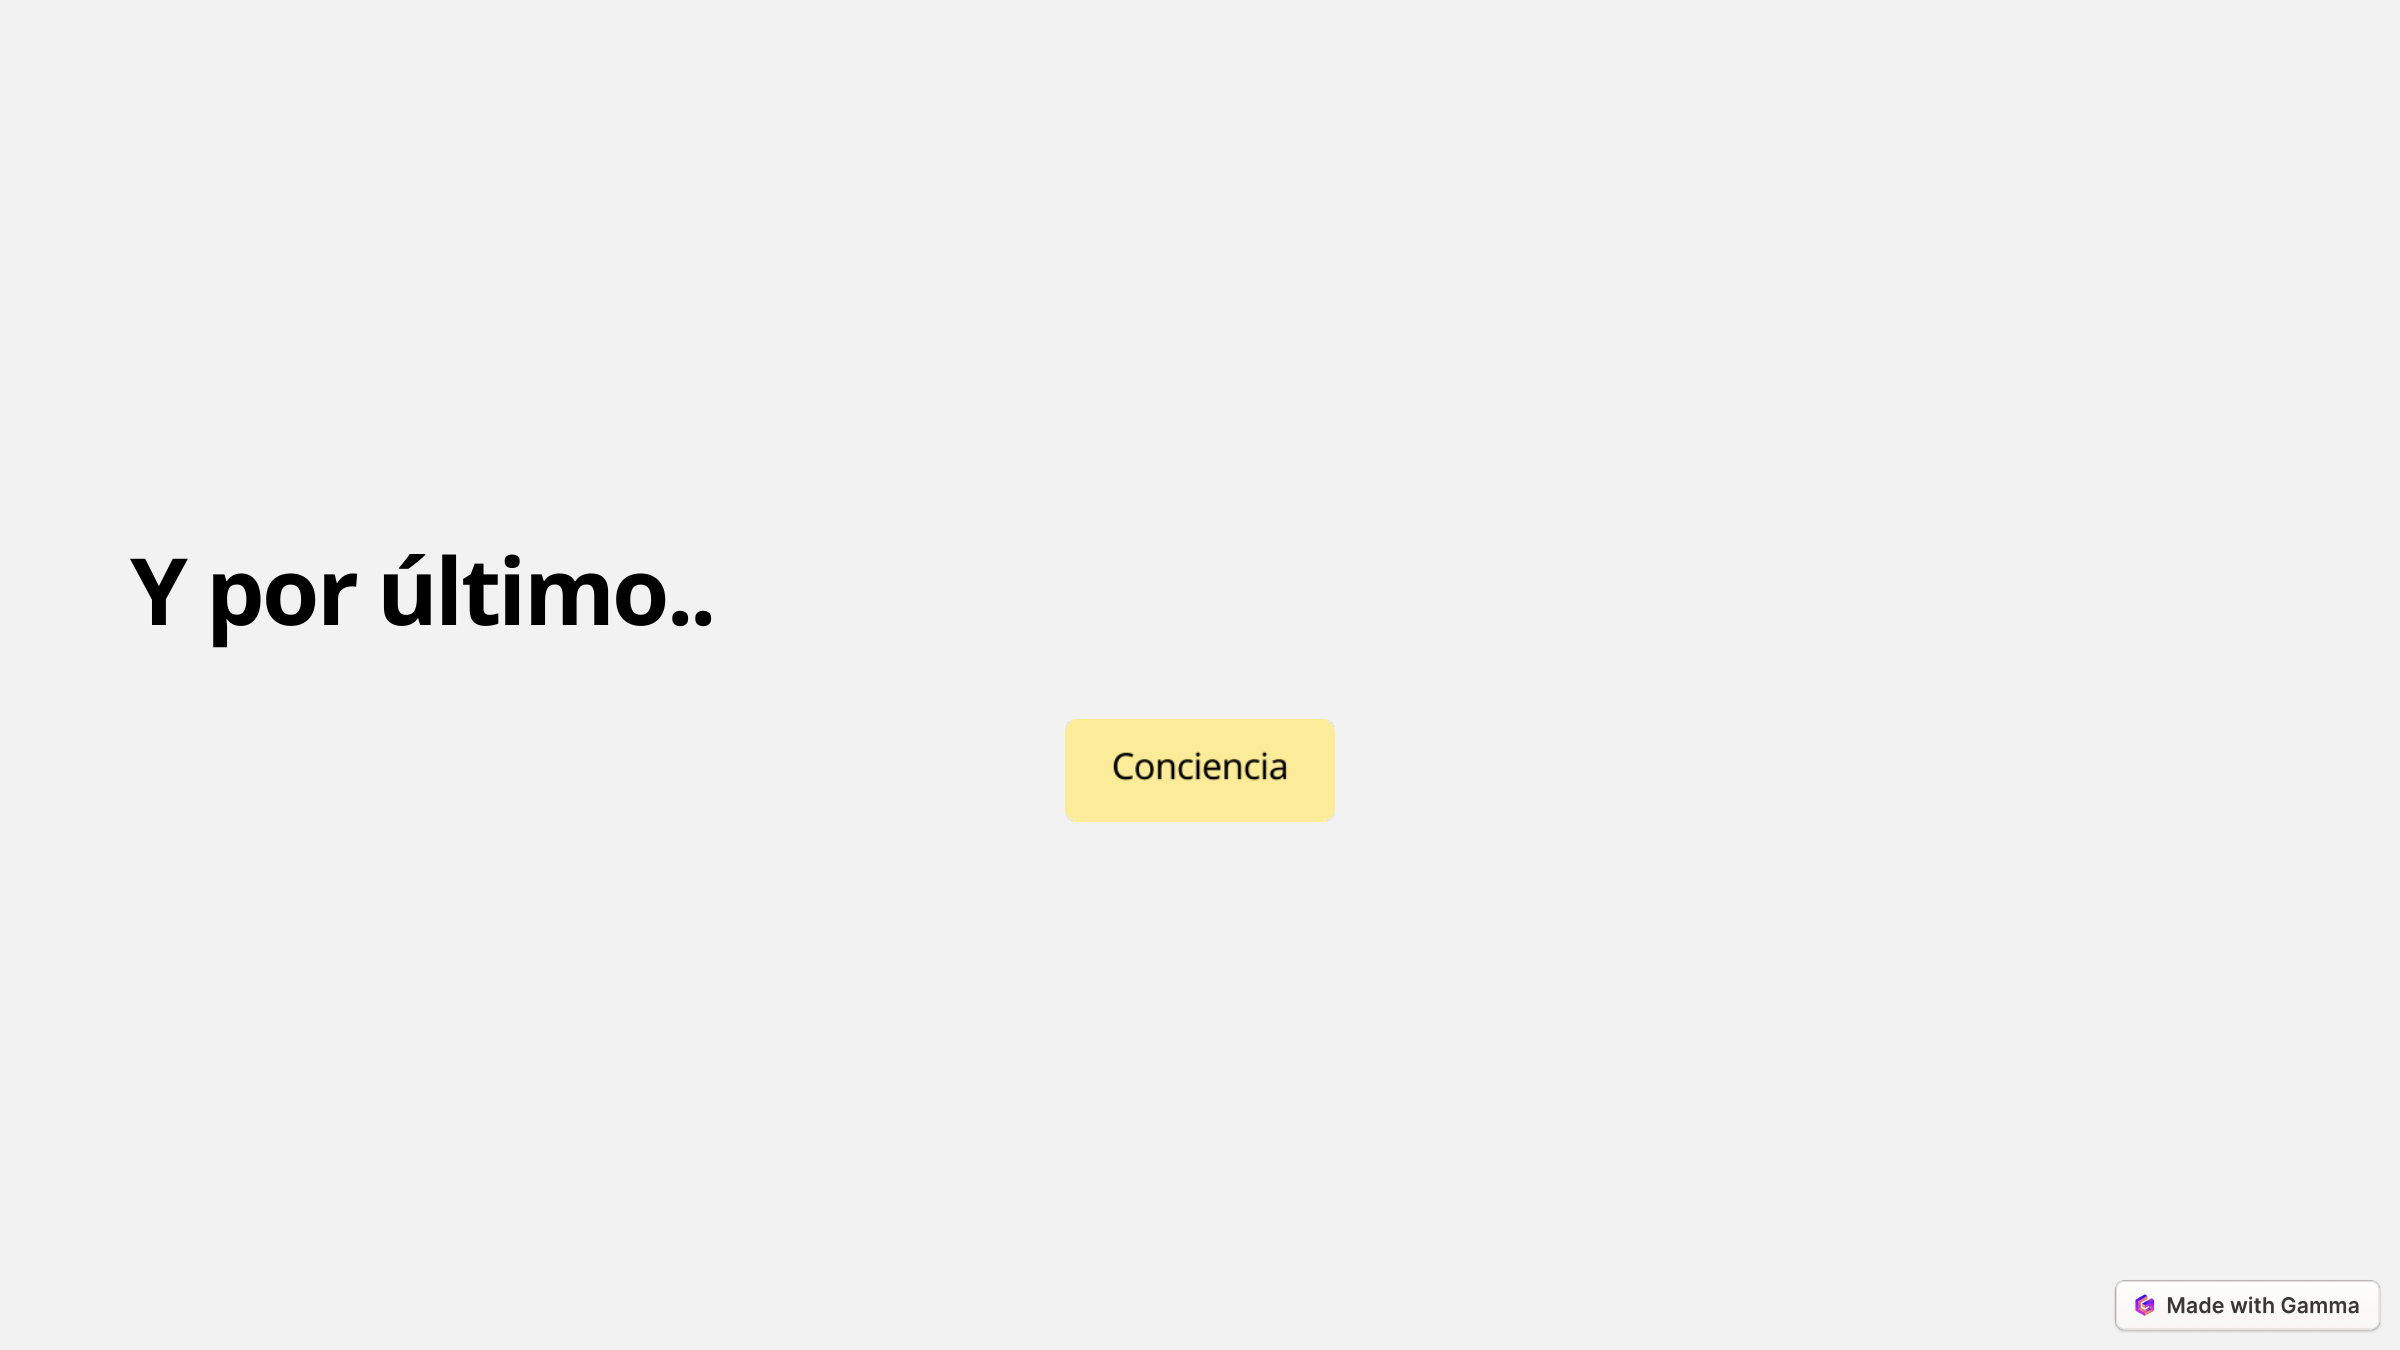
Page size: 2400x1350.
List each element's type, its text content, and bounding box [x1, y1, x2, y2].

picture [1065, 719, 1335, 822]
picture [2106, 1271, 2389, 1339]
text_box Y por último.. [130, 528, 1061, 645]
